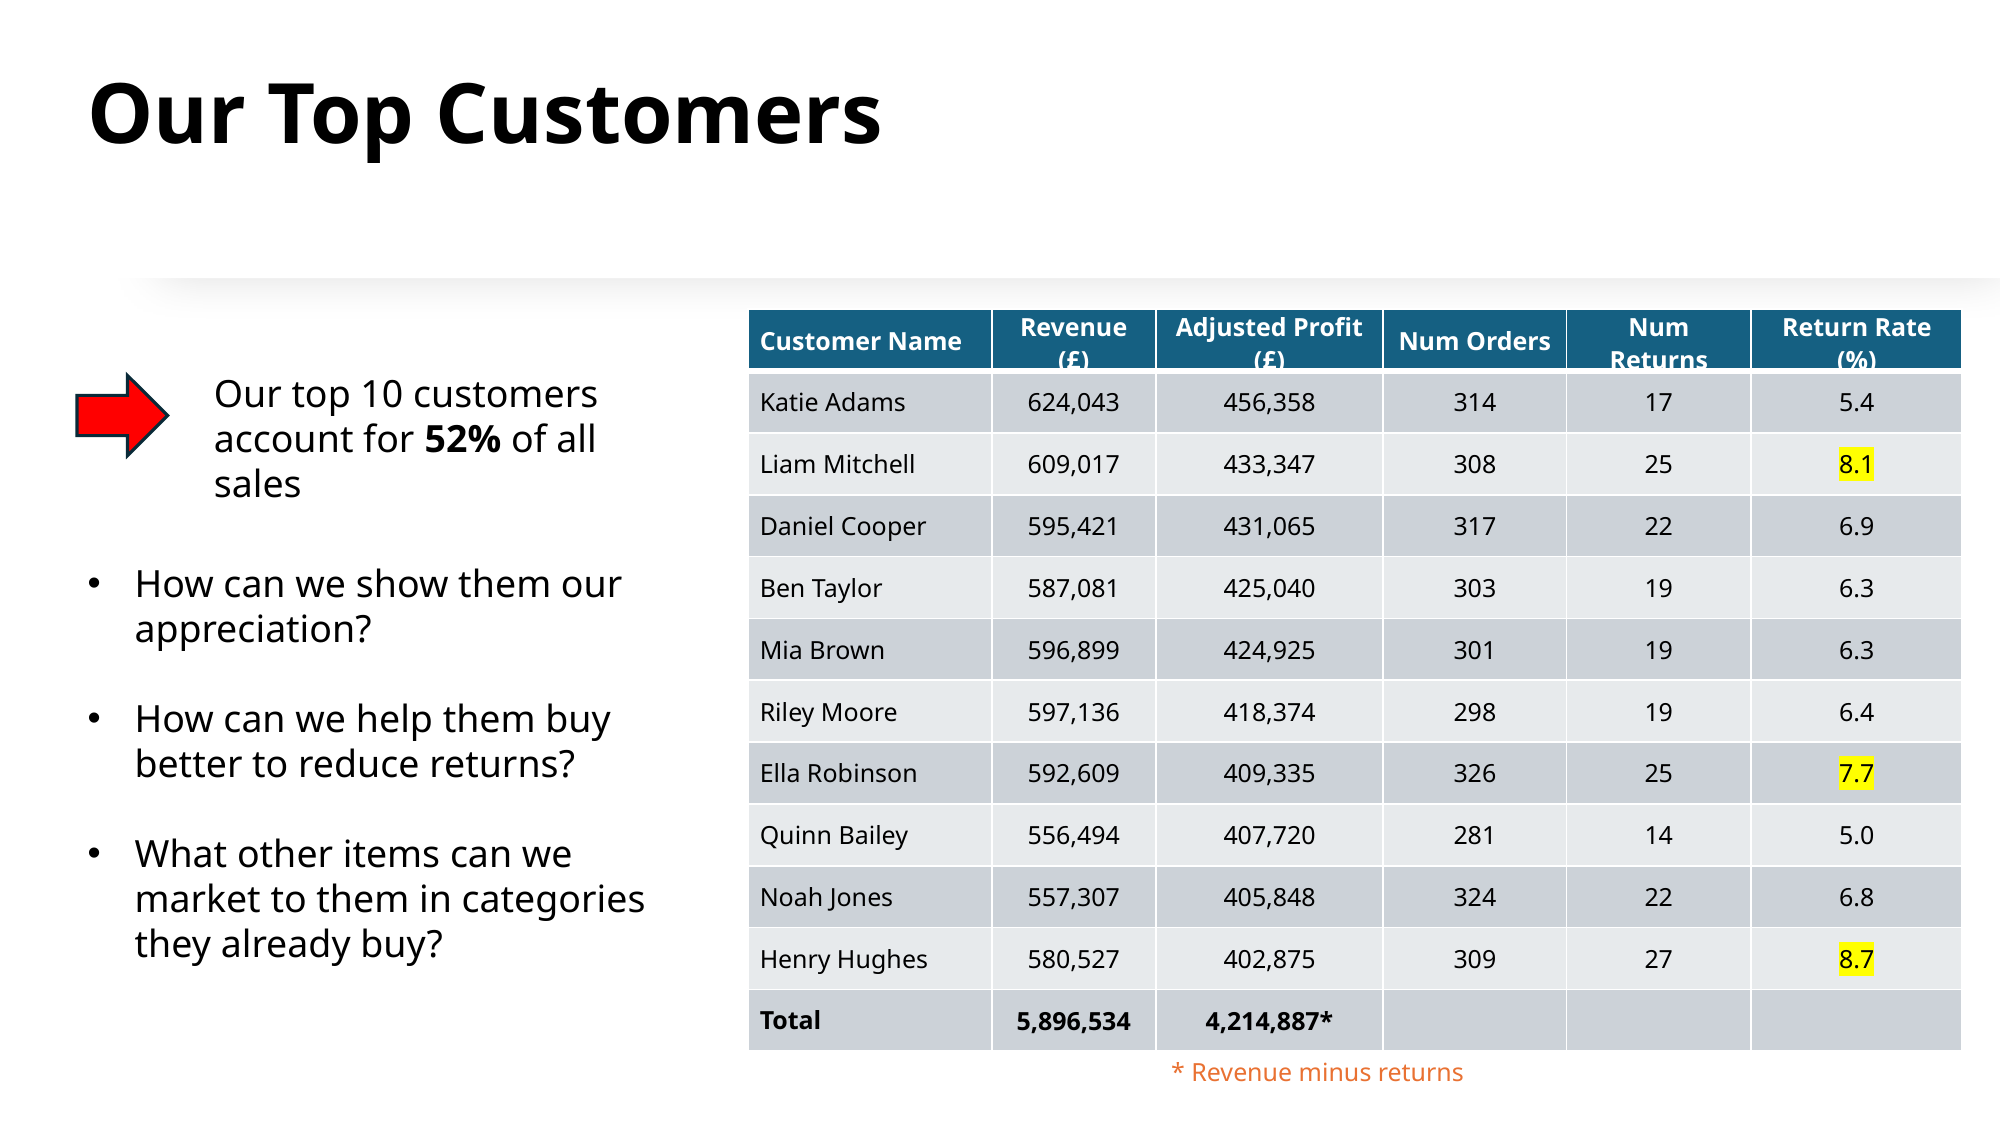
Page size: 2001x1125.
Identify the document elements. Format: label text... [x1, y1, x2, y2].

table_cell 624,043 [993, 374, 1155, 432]
table_cell 281 [1384, 805, 1566, 865]
table_cell 587,081 [993, 557, 1155, 618]
table_cell 8.7 [1752, 928, 1961, 989]
table_cell 556,494 [993, 805, 1155, 865]
table_cell 425,040 [1157, 557, 1382, 618]
table_cell 5.0 [1752, 805, 1961, 865]
table_cell 309 [1384, 928, 1566, 989]
text_box * Revenue minus returns [1156, 1048, 1767, 1094]
table_cell 22 [1567, 496, 1750, 556]
table_cell 25 [1567, 743, 1750, 803]
table_cell [1384, 990, 1566, 1048]
table_cell 424,925 [1157, 619, 1382, 679]
table_header Adjusted Profit (£) [1157, 310, 1382, 368]
table_cell 6.3 [1752, 619, 1961, 679]
table_cell 19 [1567, 557, 1750, 618]
table_cell 27 [1567, 928, 1750, 989]
table_cell 402,875 [1157, 928, 1382, 989]
table_header Return Rate (%) [1752, 310, 1961, 368]
table_cell Mia Brown [749, 619, 991, 679]
table_cell 592,609 [993, 743, 1155, 803]
table_cell 19 [1567, 681, 1750, 741]
table_cell 17 [1567, 374, 1750, 432]
table_cell 324 [1384, 867, 1566, 927]
table_header Num Returns [1567, 310, 1750, 368]
table_cell 409,335 [1157, 743, 1382, 803]
table_cell Noah Jones [749, 867, 991, 927]
table_cell 6.8 [1752, 867, 1961, 927]
table_cell 5.4 [1752, 374, 1961, 432]
table_cell 580,527 [993, 928, 1155, 989]
table_cell 407,720 [1157, 805, 1382, 865]
text_box Our top 10 customers account for 52% of all sales [199, 362, 678, 513]
table_cell Riley Moore [749, 681, 991, 741]
table_cell Ben Taylor [749, 557, 991, 618]
text_box [75, 371, 170, 460]
table_cell 25 [1567, 434, 1750, 494]
table_cell 308 [1384, 434, 1566, 494]
text_box How can we show them our appreciation? How can we help them buy better to reduce returns? What other items can we market to them in categories they already buy? [72, 552, 678, 973]
table_cell 456,358 [1157, 374, 1382, 432]
table_cell 431,065 [1157, 496, 1382, 556]
table_cell 557,307 [993, 867, 1155, 927]
table_cell Katie Adams [749, 374, 991, 432]
table_cell 6.3 [1752, 557, 1961, 618]
table_cell Daniel Cooper [749, 496, 991, 556]
table_cell 433,347 [1157, 434, 1382, 494]
table_cell 418,374 [1157, 681, 1382, 741]
table_cell Quinn Bailey [749, 805, 991, 865]
table_header Revenue (£) [993, 310, 1155, 368]
table_cell 5,896,534 [993, 990, 1155, 1050]
table_cell 22 [1567, 867, 1750, 927]
table_cell 8.1 [1752, 434, 1961, 494]
table_cell [1752, 990, 1961, 1050]
table_header Customer Name [749, 310, 991, 368]
table_cell 609,017 [993, 434, 1155, 494]
table_cell Henry Hughes [749, 928, 991, 989]
table_cell 405,848 [1157, 867, 1382, 927]
table_cell 317 [1384, 496, 1566, 556]
table_header Num Orders [1384, 310, 1566, 368]
table_cell 4,214,887* [1157, 990, 1382, 1048]
table_cell 19 [1567, 619, 1750, 679]
table_cell 326 [1384, 743, 1566, 803]
table_cell Ella Robinson [749, 743, 991, 803]
table_cell 6.9 [1752, 496, 1961, 556]
table_cell 6.4 [1752, 681, 1961, 741]
text_box [0, 0, 2000, 280]
table_cell [1567, 990, 1750, 1048]
table_cell 7.7 [1752, 743, 1961, 803]
text_box [0, 280, 2000, 1125]
table_cell 595,421 [993, 496, 1155, 556]
table_cell Total [749, 990, 991, 1050]
table_cell 301 [1384, 619, 1566, 679]
table_cell 298 [1384, 681, 1566, 741]
table_cell 14 [1567, 805, 1750, 865]
table_cell 303 [1384, 557, 1566, 618]
table_cell 596,899 [993, 619, 1155, 679]
table_cell 597,136 [993, 681, 1155, 741]
text_box Our Top Customers [72, 52, 955, 168]
table_cell 314 [1384, 374, 1566, 432]
table_cell Liam Mitchell [749, 434, 991, 494]
